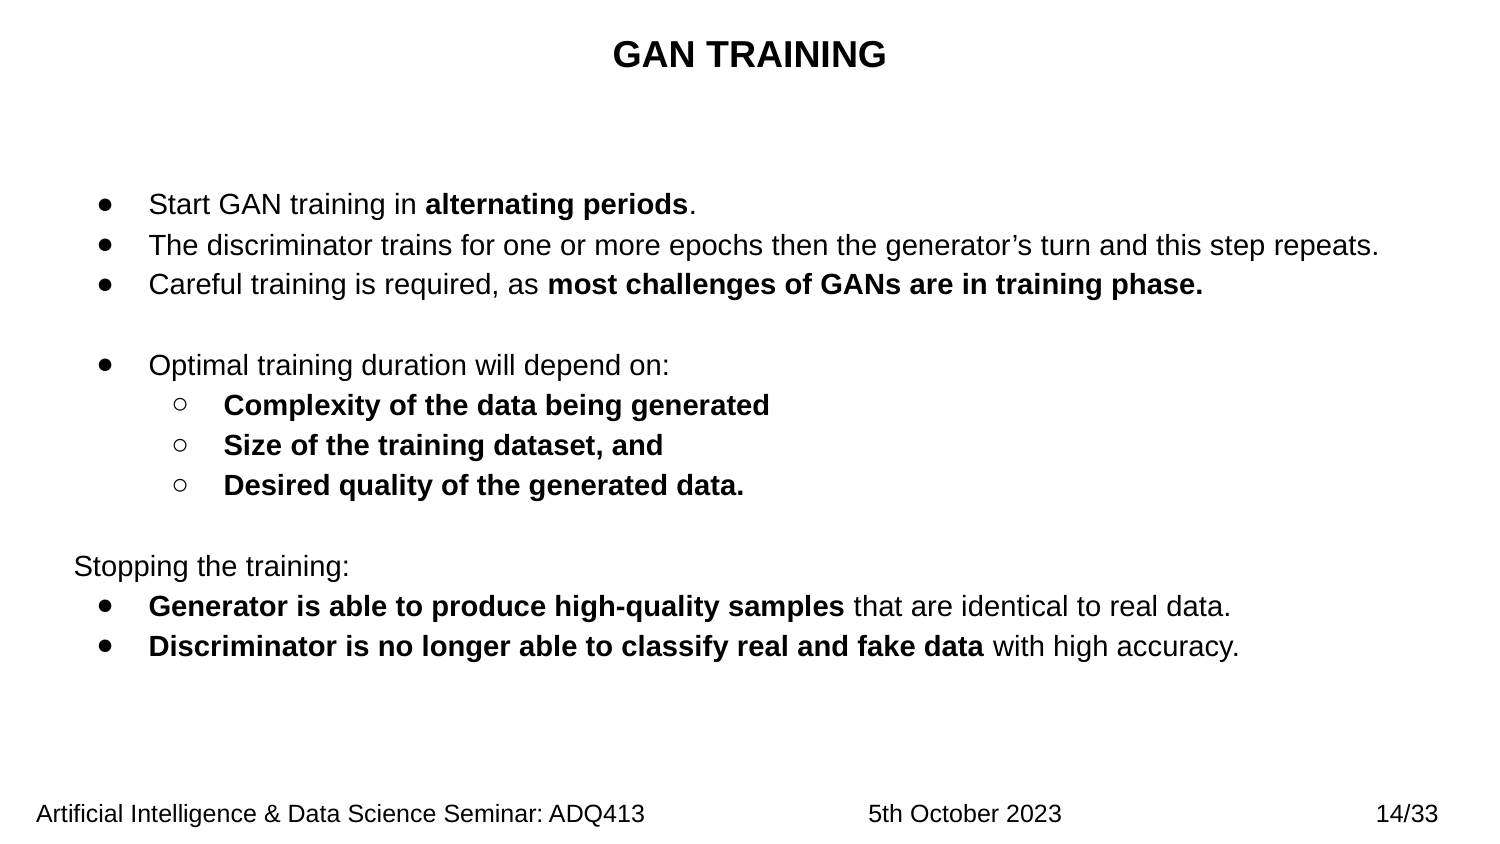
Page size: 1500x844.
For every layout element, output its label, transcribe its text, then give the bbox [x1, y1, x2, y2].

text_box Artificial Intelligence & Data Science Seminar: ADQ413 5th October 2023 14/33 [0, 782, 1500, 843]
text_box GAN TRAINING [0, 15, 1500, 91]
text_box Start GAN training in alternating periods. The discriminator trains for one or more epochs then the generator’s turn and this step repeats. Careful training is required, as most challenges of GANs are in training phase. Optimal training duration will depend on: Complexity of the data being generated Size of the training dataset, and Desired quality of the generated data. Stopping the training: Generator is able to produce high-quality samples that are identical to real data. Discriminator is no longer able to classify real and fake data with high accuracy. [58, 165, 1442, 678]
